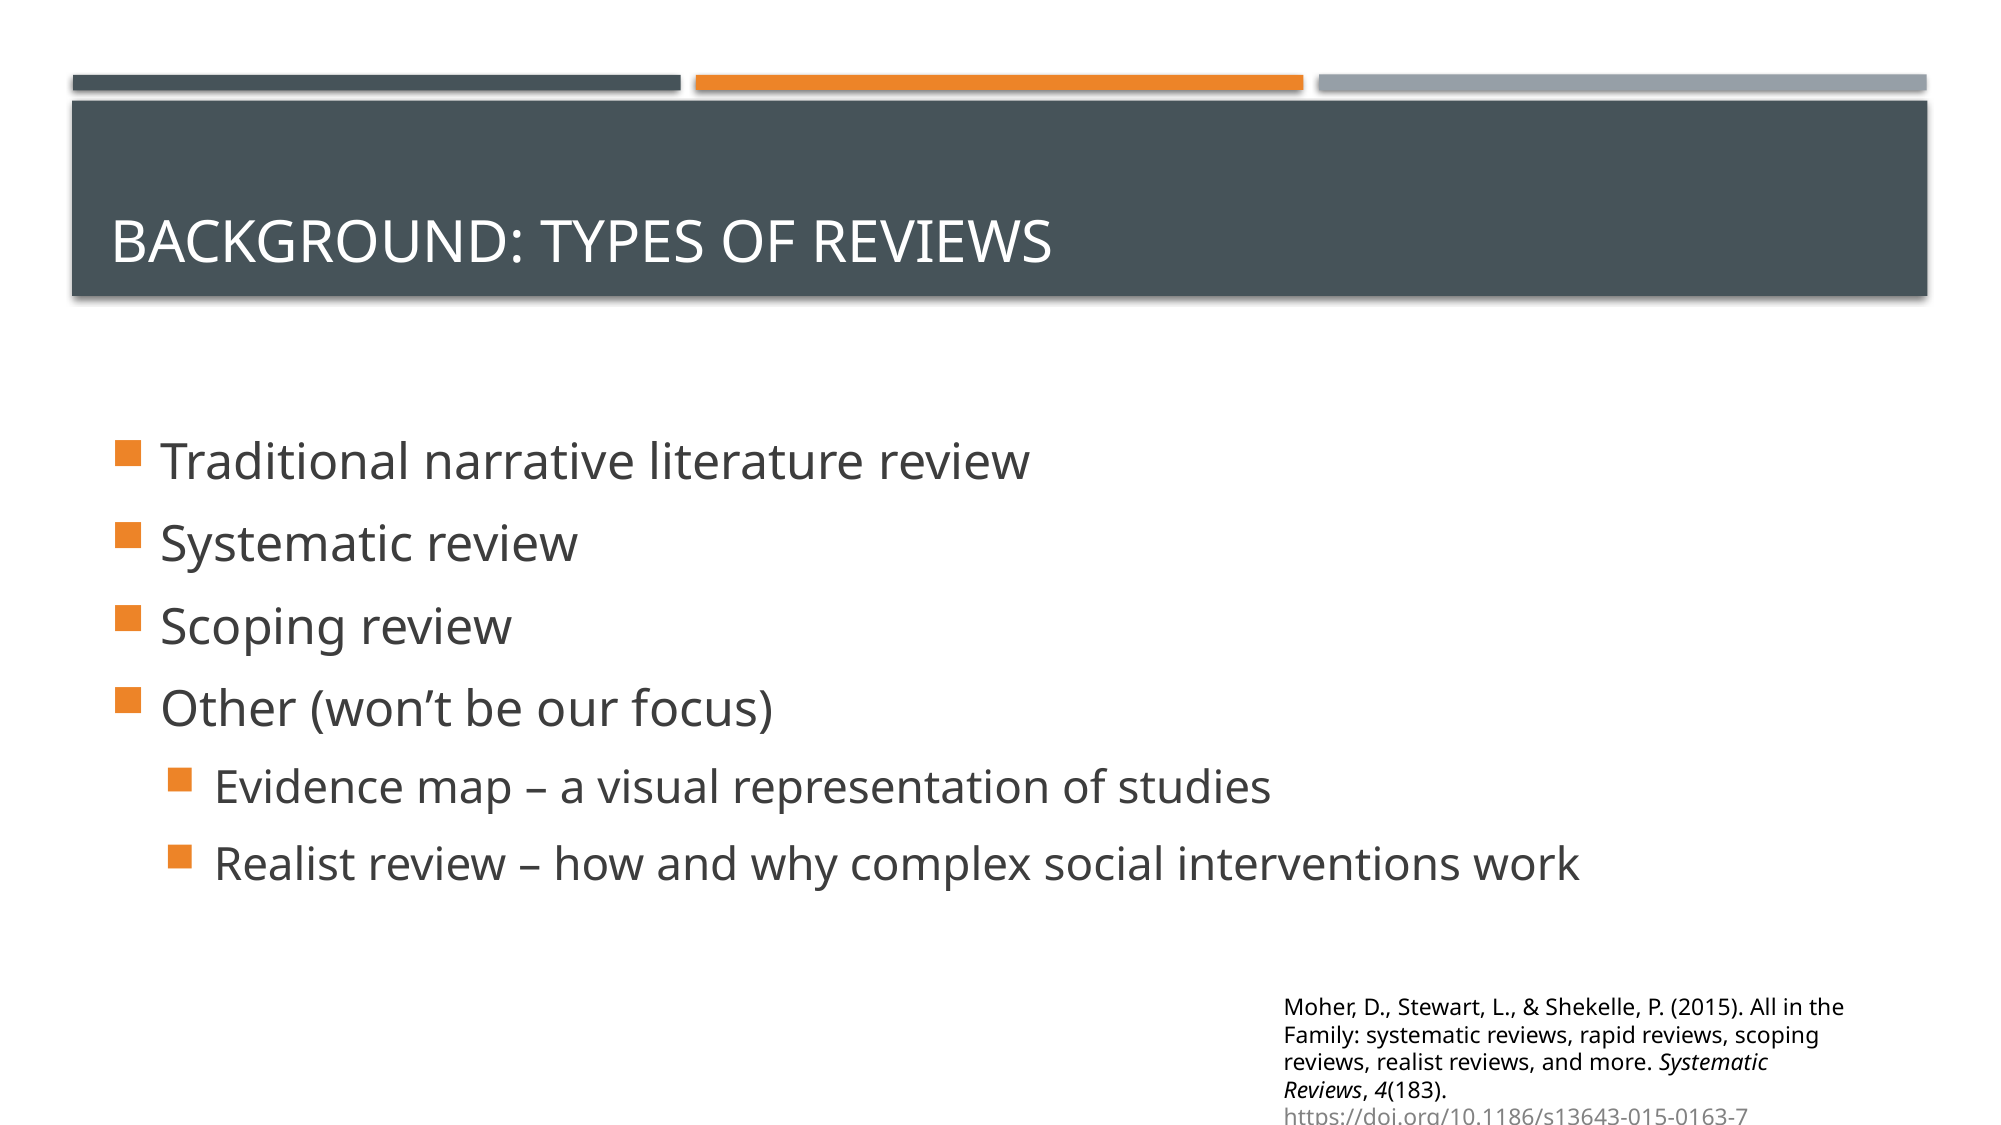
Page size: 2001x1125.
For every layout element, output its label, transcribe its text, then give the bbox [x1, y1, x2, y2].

text_box Moher, D., Stewart, L., & Shekelle, P. (2015). All in the Family: systematic reviews, rapid reviews, scoping reviews, realist reviews, and more. Systematic Reviews, 4(183). https://doi.org/10.1186/s13643-015-0163-7 [1268, 985, 1865, 1125]
title Background: types of reviews [95, 115, 1905, 282]
list Traditional narrative literature review Systematic review Scoping review Other (won’t be our focus) Evidence map – a visual representation of studies Realist review – how and why complex social interventions work [95, 357, 1905, 1044]
